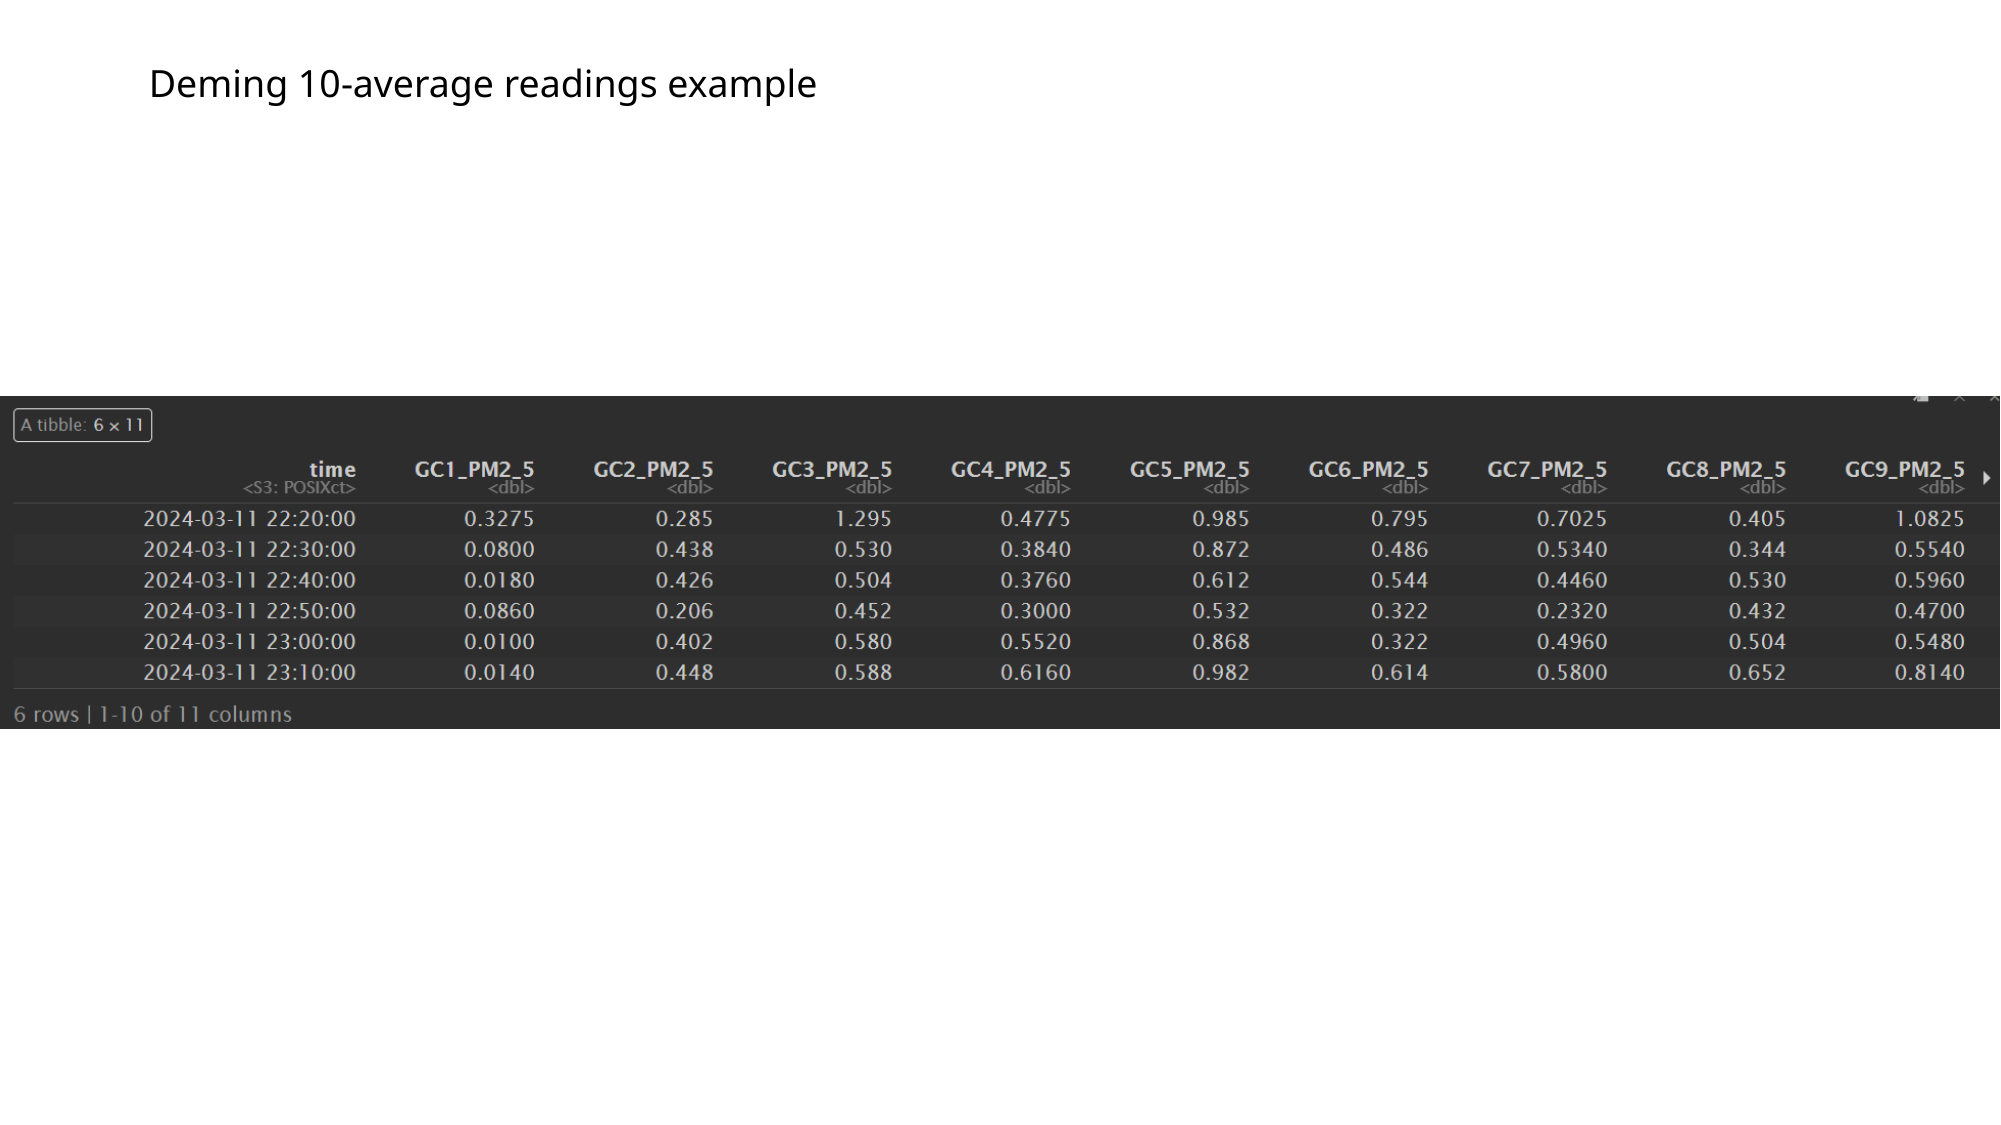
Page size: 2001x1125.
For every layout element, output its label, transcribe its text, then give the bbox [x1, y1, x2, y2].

picture [0, 396, 2000, 729]
text_box Deming 10-average readings example [134, 52, 1134, 113]
